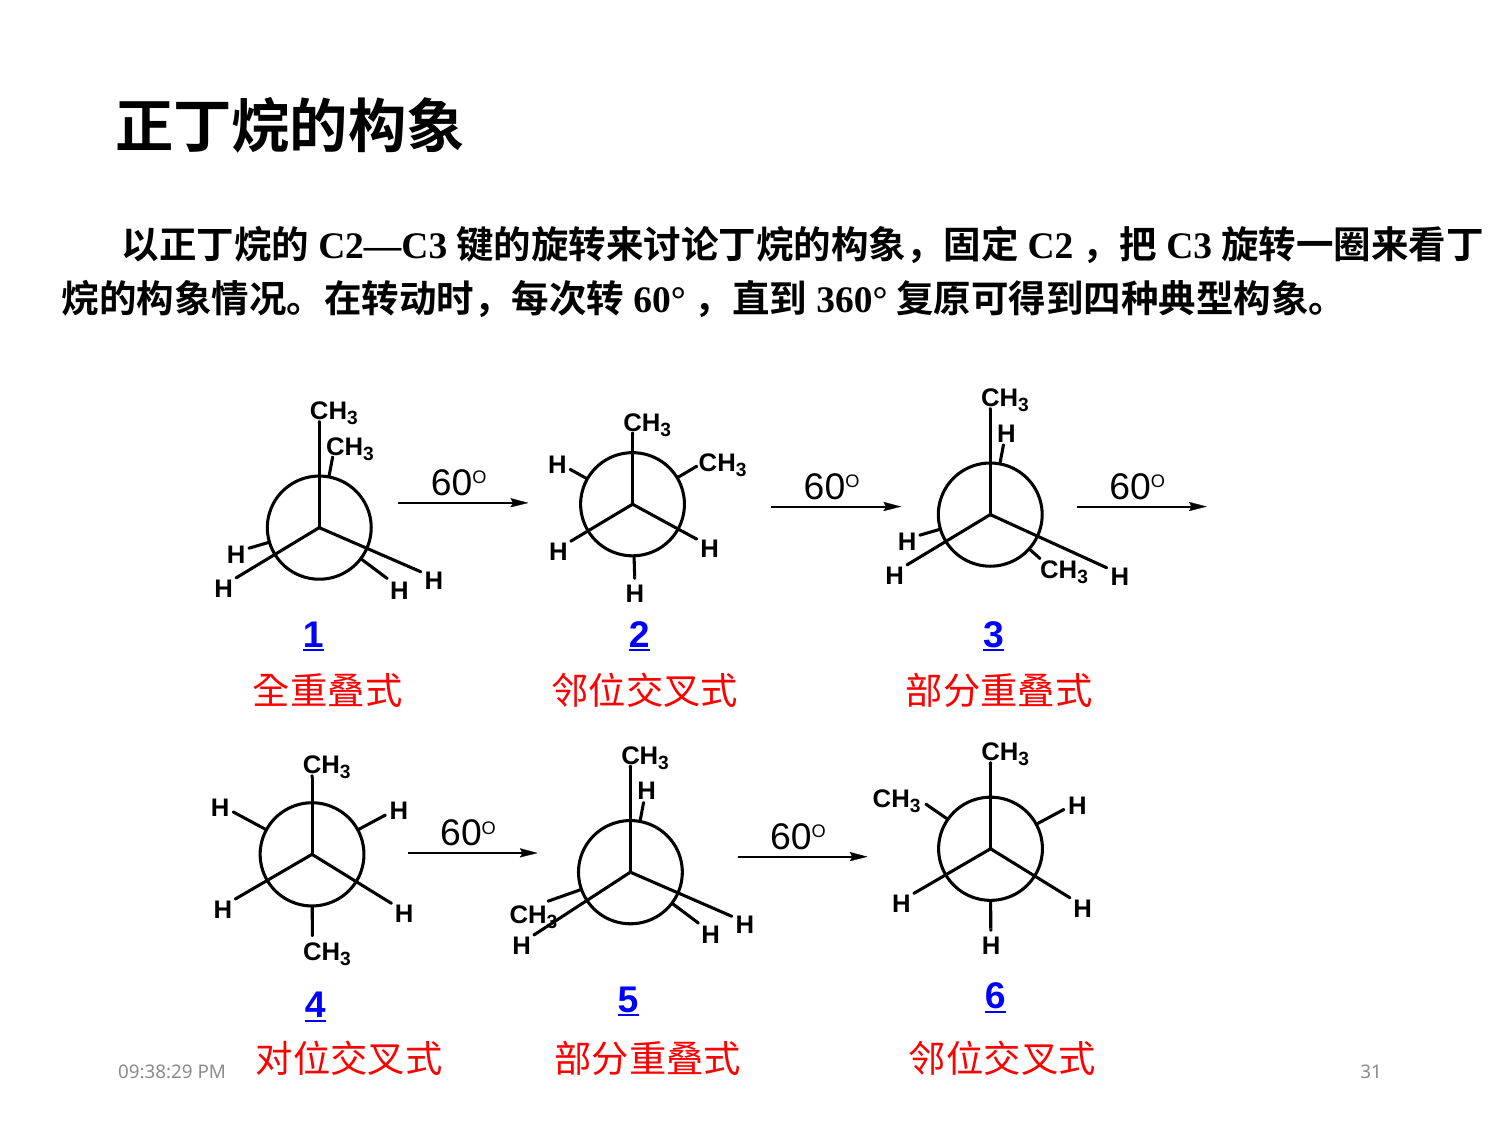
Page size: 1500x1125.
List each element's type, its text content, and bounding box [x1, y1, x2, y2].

text_box 以正丁烷的C2—C3键的旋转来讨论丁烷的构象，固定C2，把C3旋转一圈来看丁烷的构象情况。在转动时，每次转60°，直到360°复原可得到四种典型构象。 [47, 205, 1500, 326]
slide_number 31 [1059, 1042, 1397, 1103]
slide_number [103, 1042, 441, 1103]
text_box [206, 385, 1211, 1085]
title 正丁烷的构象 [100, 54, 1376, 203]
